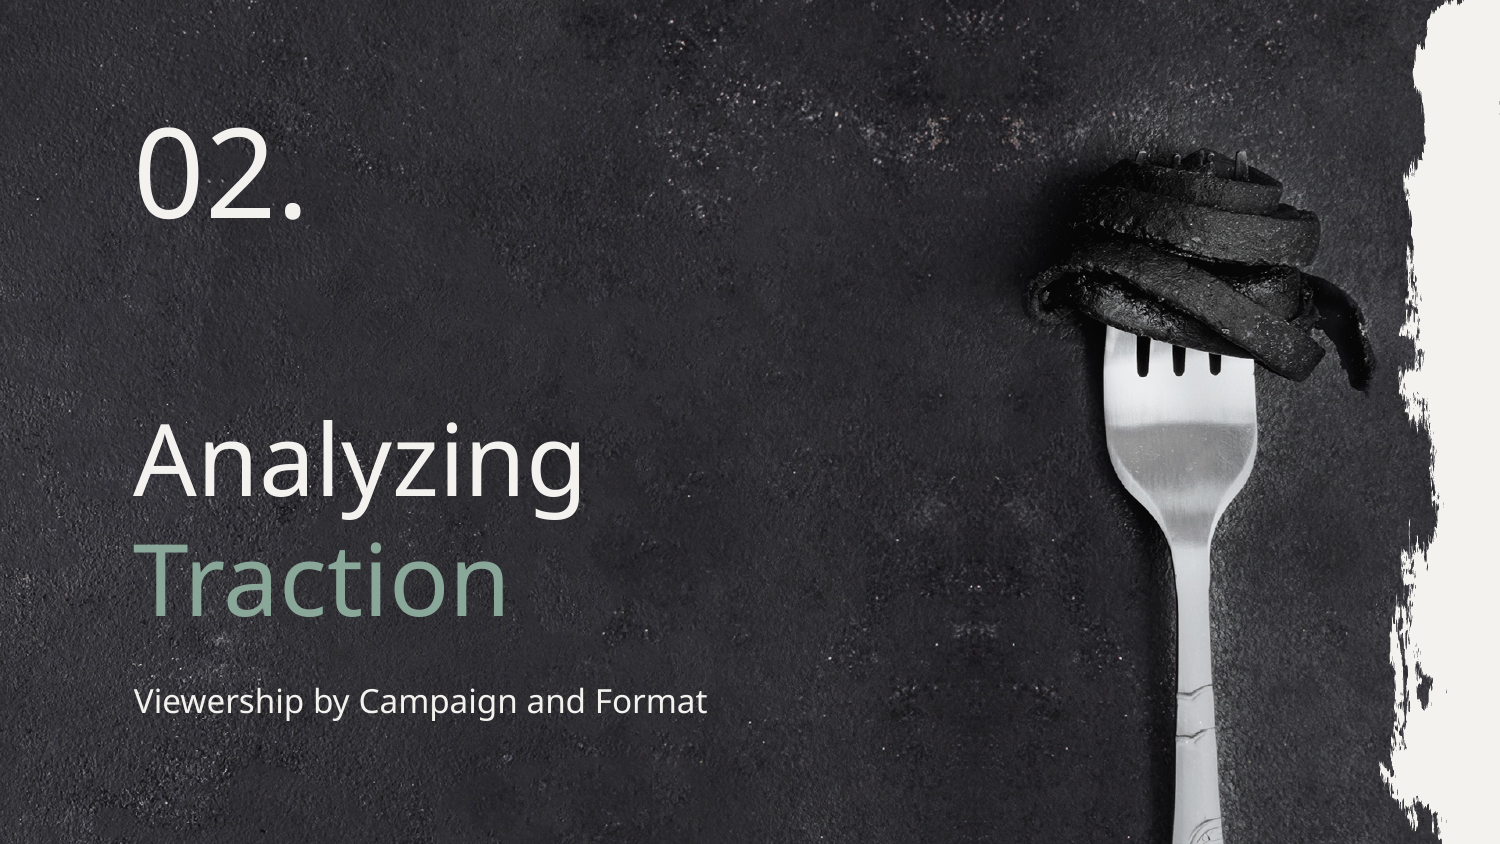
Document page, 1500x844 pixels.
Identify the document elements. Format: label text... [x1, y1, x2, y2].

picture [1411, 274, 1415, 286]
title Analyzing Traction [118, 361, 753, 652]
picture [1398, 619, 1403, 636]
picture [1399, 634, 1408, 724]
picture [1417, 671, 1432, 709]
subtitle Viewership by Campaign and Format [118, 665, 877, 731]
title 02. [118, 78, 548, 233]
picture [1407, 303, 1412, 315]
picture [0, 0, 1444, 844]
